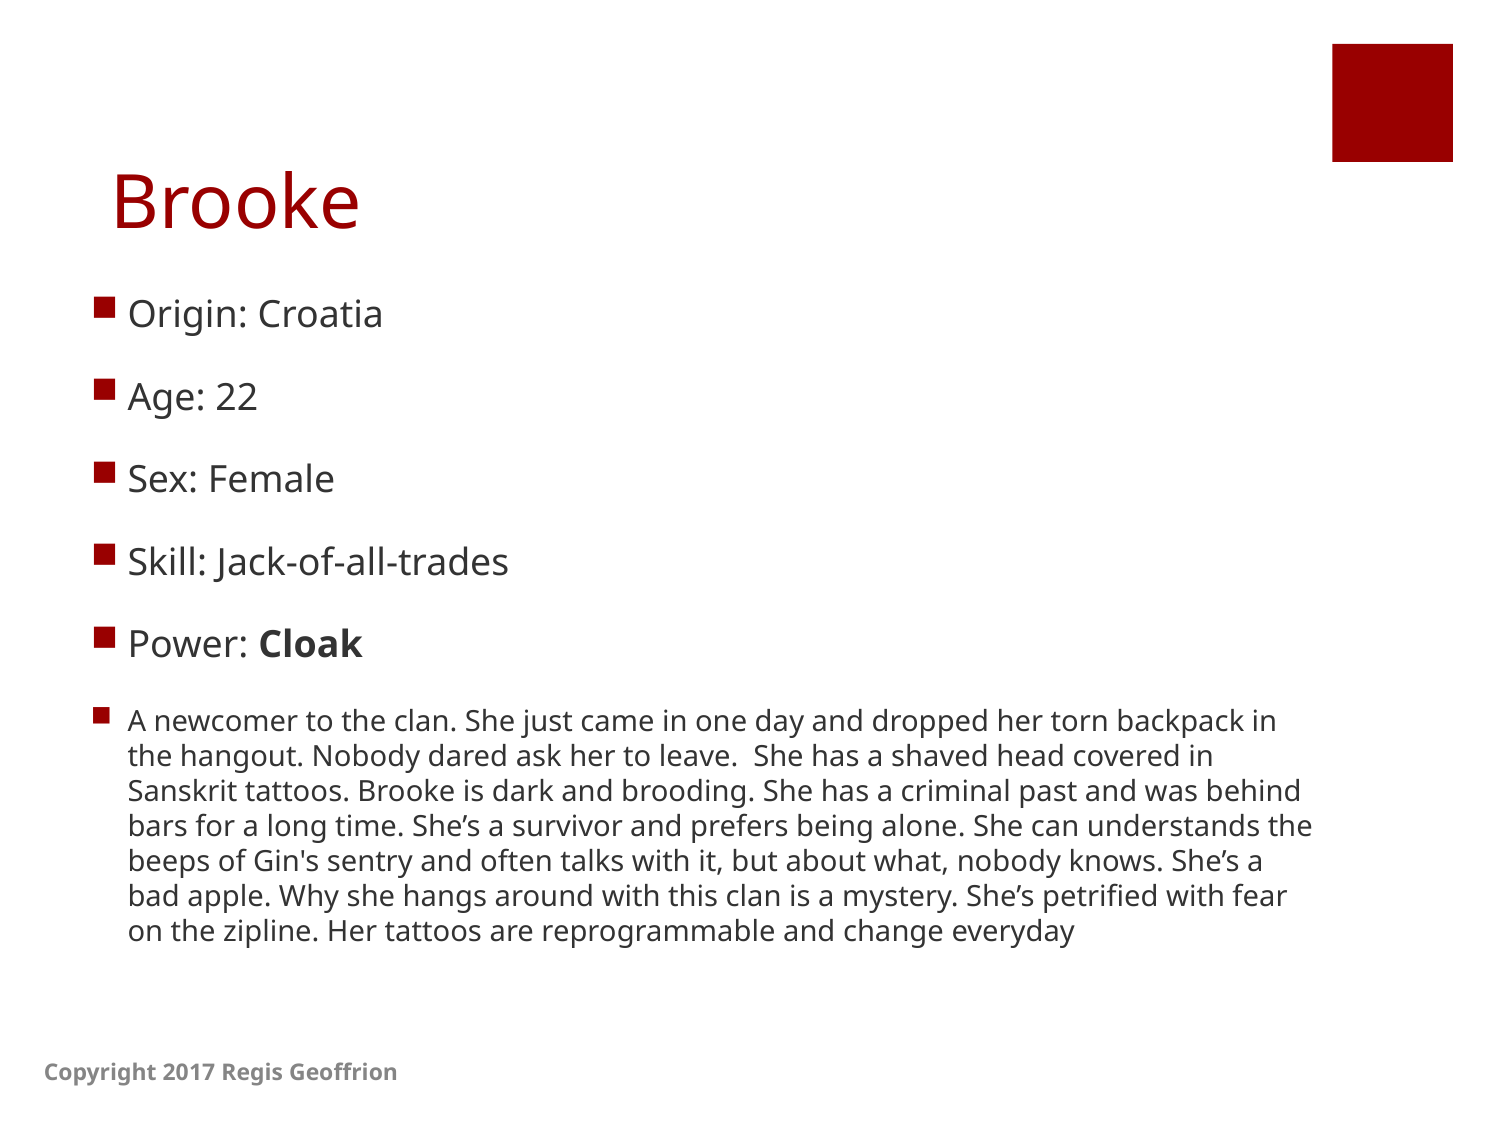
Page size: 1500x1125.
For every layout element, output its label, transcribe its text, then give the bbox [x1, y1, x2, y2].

footer Copyright 2017 Regis Geoffrion [28, 1042, 1015, 1103]
list Origin: Croatia Age: 22 Sex: Female Skill: Jack-of-all-trades Power: Cloak A newcomer to the clan. She just came in one day and dropped her torn backpack in the hangout. Nobody dared ask her to leave. She has a shaved head covered in Sanskrit tattoos. Brooke is dark and brooding. She has a criminal past and was behind bars for a long time. She’s a survivor and prefers being alone. She can understands the beeps of Gin's sentry and often talks with it, but about what, nobody knows. She’s a bad apple. Why she hangs around with this clan is a mystery. She’s petrified with fear on the zipline. Her tattoos are reprogrammable and change everyday [75, 282, 1335, 1043]
title Brooke [95, 63, 1163, 252]
